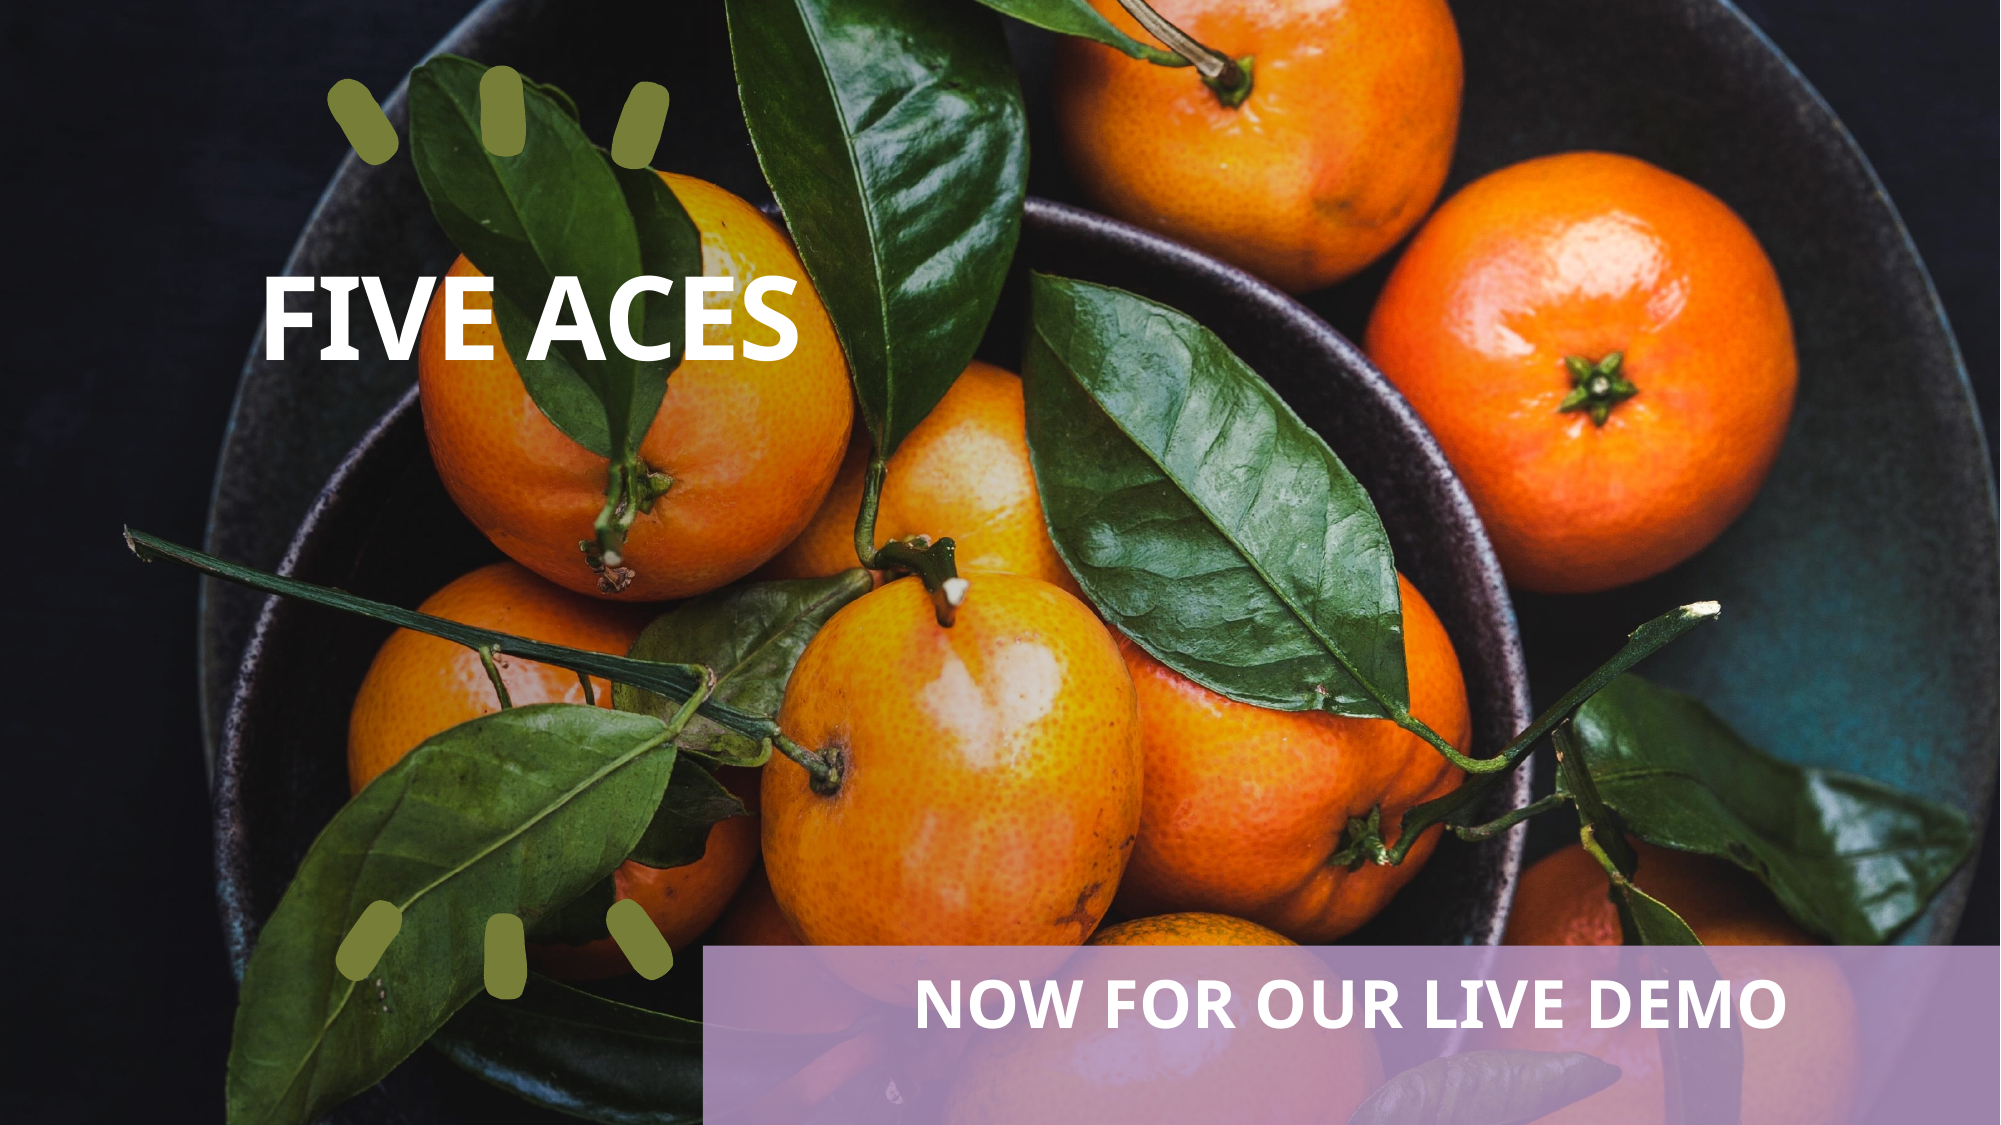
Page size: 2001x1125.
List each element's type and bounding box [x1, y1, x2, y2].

picture [0, 0, 2000, 1125]
text_box [322, 51, 665, 170]
text_box [330, 902, 679, 1000]
